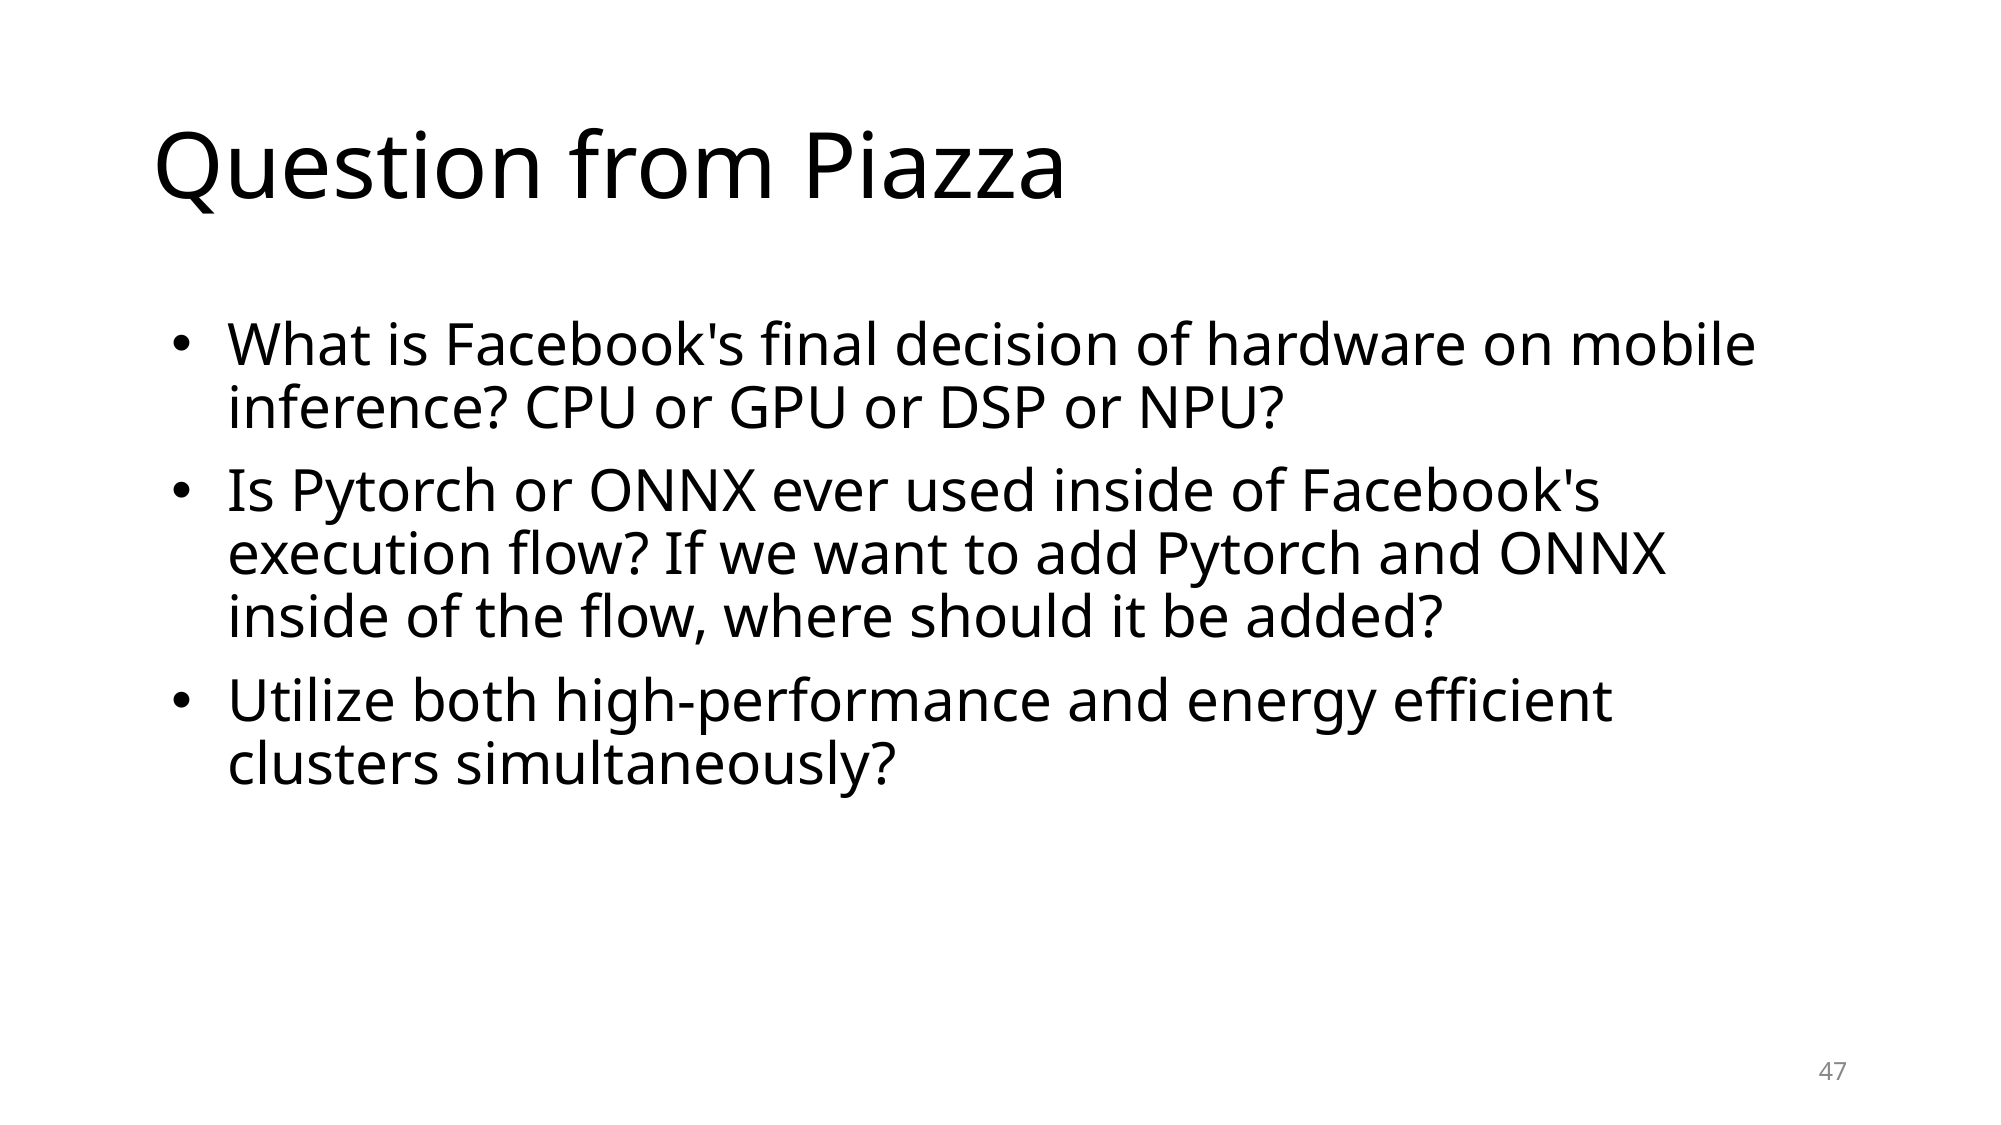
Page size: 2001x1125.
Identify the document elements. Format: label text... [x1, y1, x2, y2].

title Question from Piazza [137, 59, 1863, 278]
slide_number ‹#› [1412, 1042, 1863, 1103]
list What is Facebook's final decision of hardware on mobile inference? CPU or GPU or DSP or NPU? Is Pytorch or ONNX ever used inside of Facebook's execution flow? If we want to add Pytorch and ONNX inside of the flow, where should it be added? Utilize both high-performance and energy efficient clusters simultaneously? [137, 307, 1855, 977]
